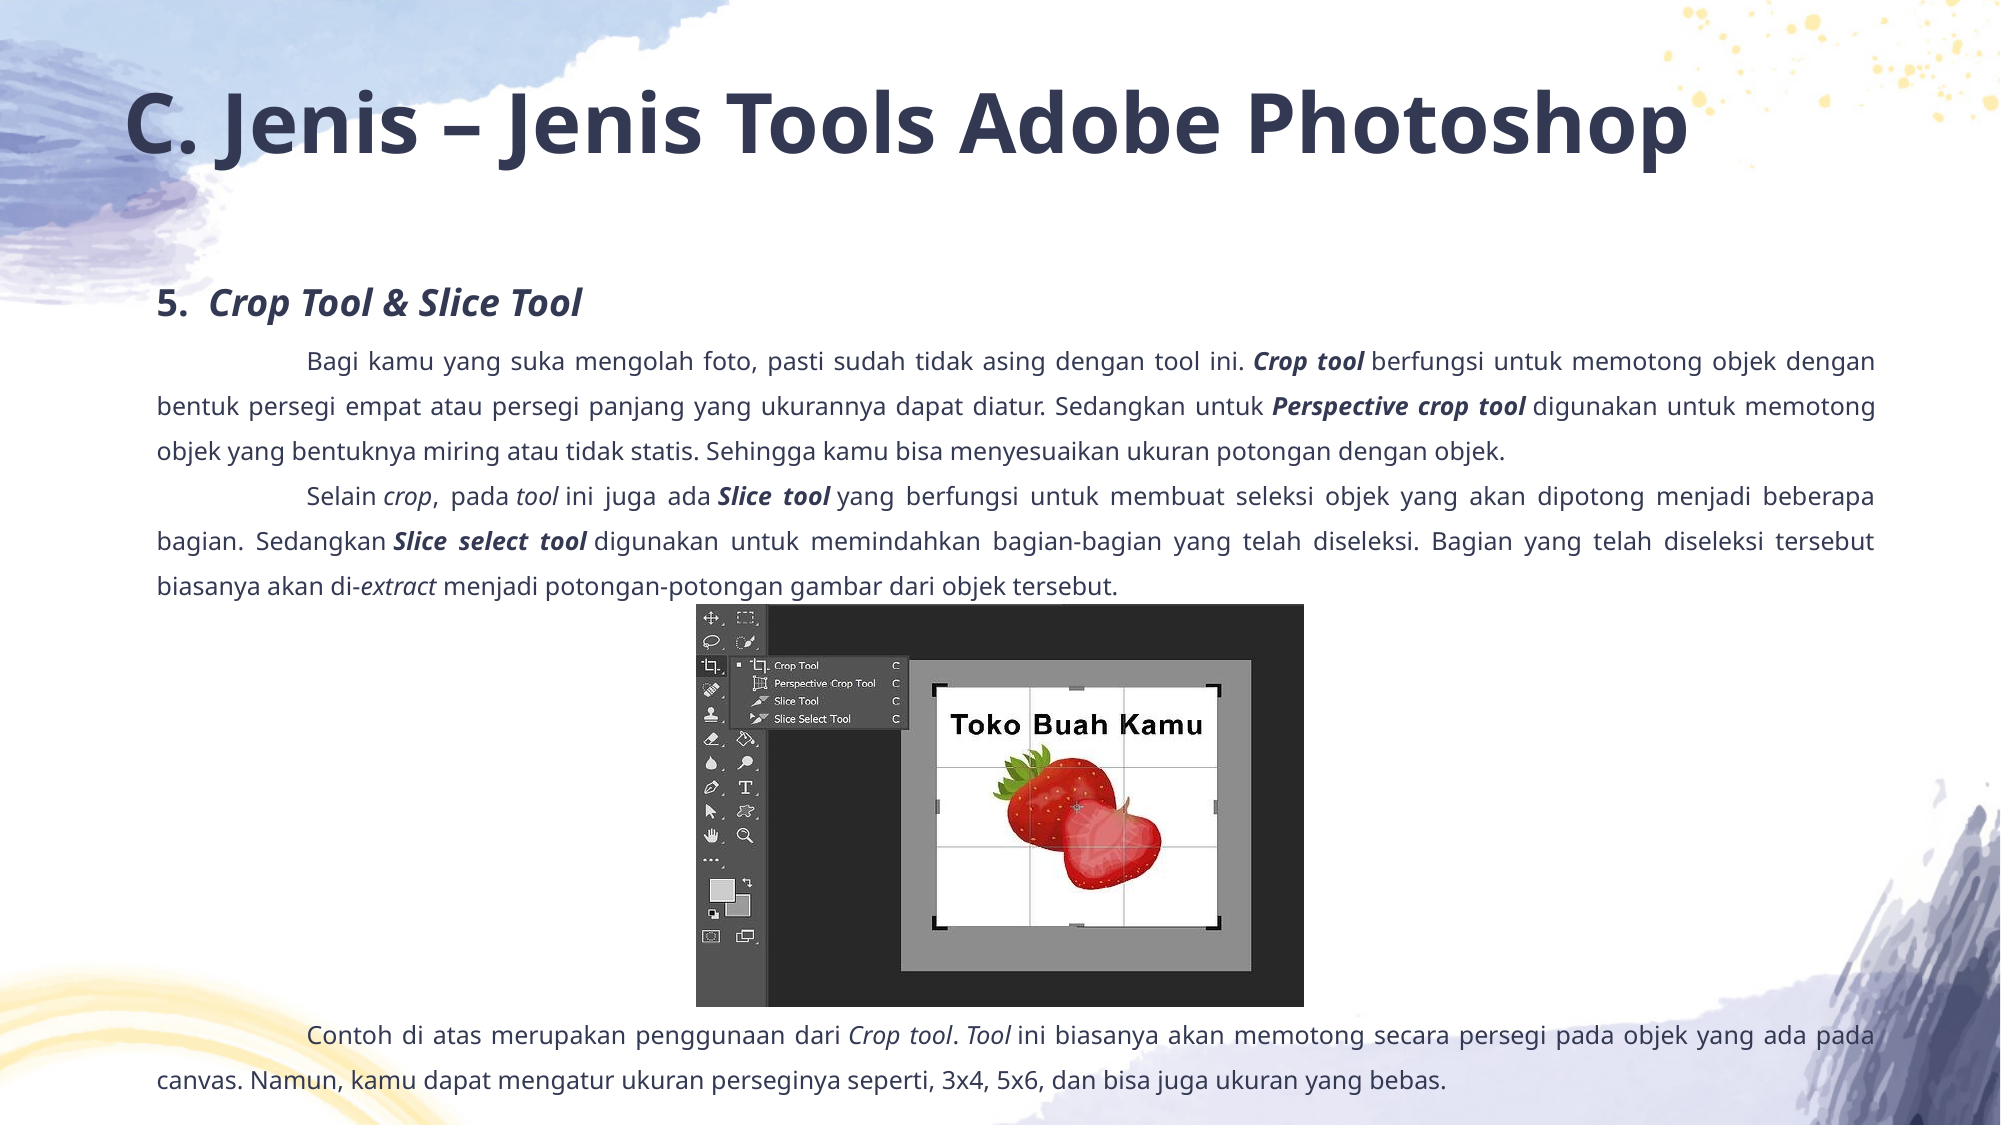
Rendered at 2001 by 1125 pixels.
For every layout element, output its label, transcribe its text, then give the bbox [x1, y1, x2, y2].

picture [0, 0, 2001, 1125]
title C. Jenis – Jenis Tools Adobe Photoshop [108, 77, 1892, 164]
list 5. Crop Tool & Slice Tool Bagi kamu yang suka mengolah foto, pasti sudah tidak asing dengan tool ini. Crop tool berfungsi untuk memotong objek dengan bentuk persegi empat atau persegi panjang yang ukurannya dapat diatur. Sedangkan untuk Perspective crop tool digunakan untuk memotong objek yang bentuknya miring atau tidak statis. Sehingga kamu bisa menyesuaikan ukuran potongan dengan objek. Selain crop, pada tool ini juga ada Slice tool yang berfungsi untuk membuat seleksi objek yang akan dipotong menjadi beberapa bagian. Sedangkan Slice select tool digunakan untuk memindahkan bagian-bagian yang telah diseleksi. Bagian yang telah diseleksi tersebut biasanya akan di-extract menjadi potongan-potongan gambar dari objek tersebut. Contoh di atas merupakan penggunaan dari Crop tool. Tool ini biasanya akan memotong secara persegi pada objek yang ada pada canvas. Namun, kamu dapat mengatur ukuran perseginya seperti, 3x4, 5x6, dan bisa juga ukuran yang bebas. [108, 241, 1892, 1096]
